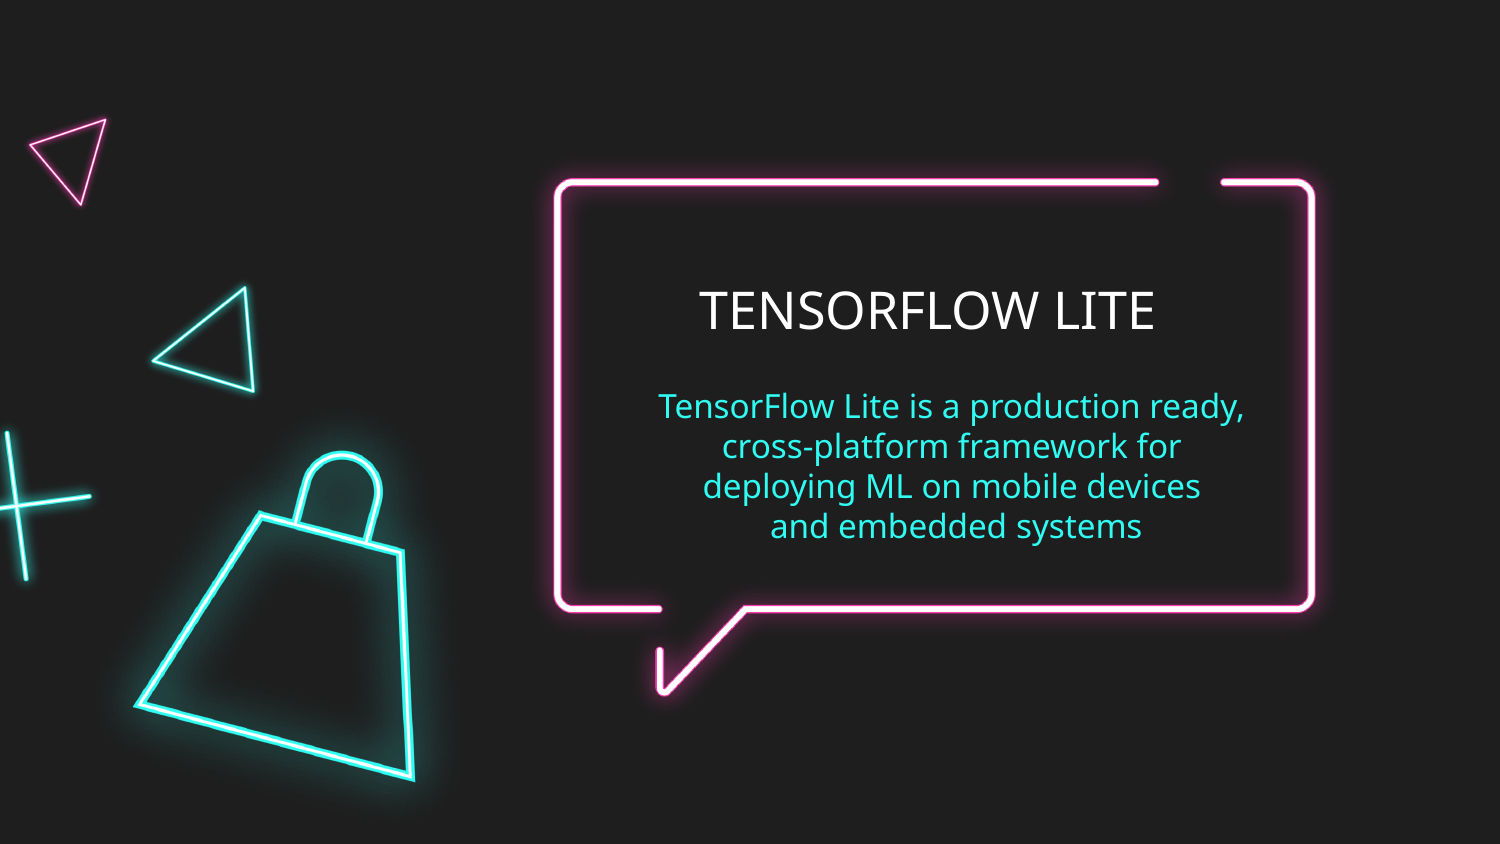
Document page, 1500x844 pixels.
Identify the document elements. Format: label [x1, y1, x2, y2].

picture [0, 143, 1351, 844]
picture [5, 89, 118, 217]
